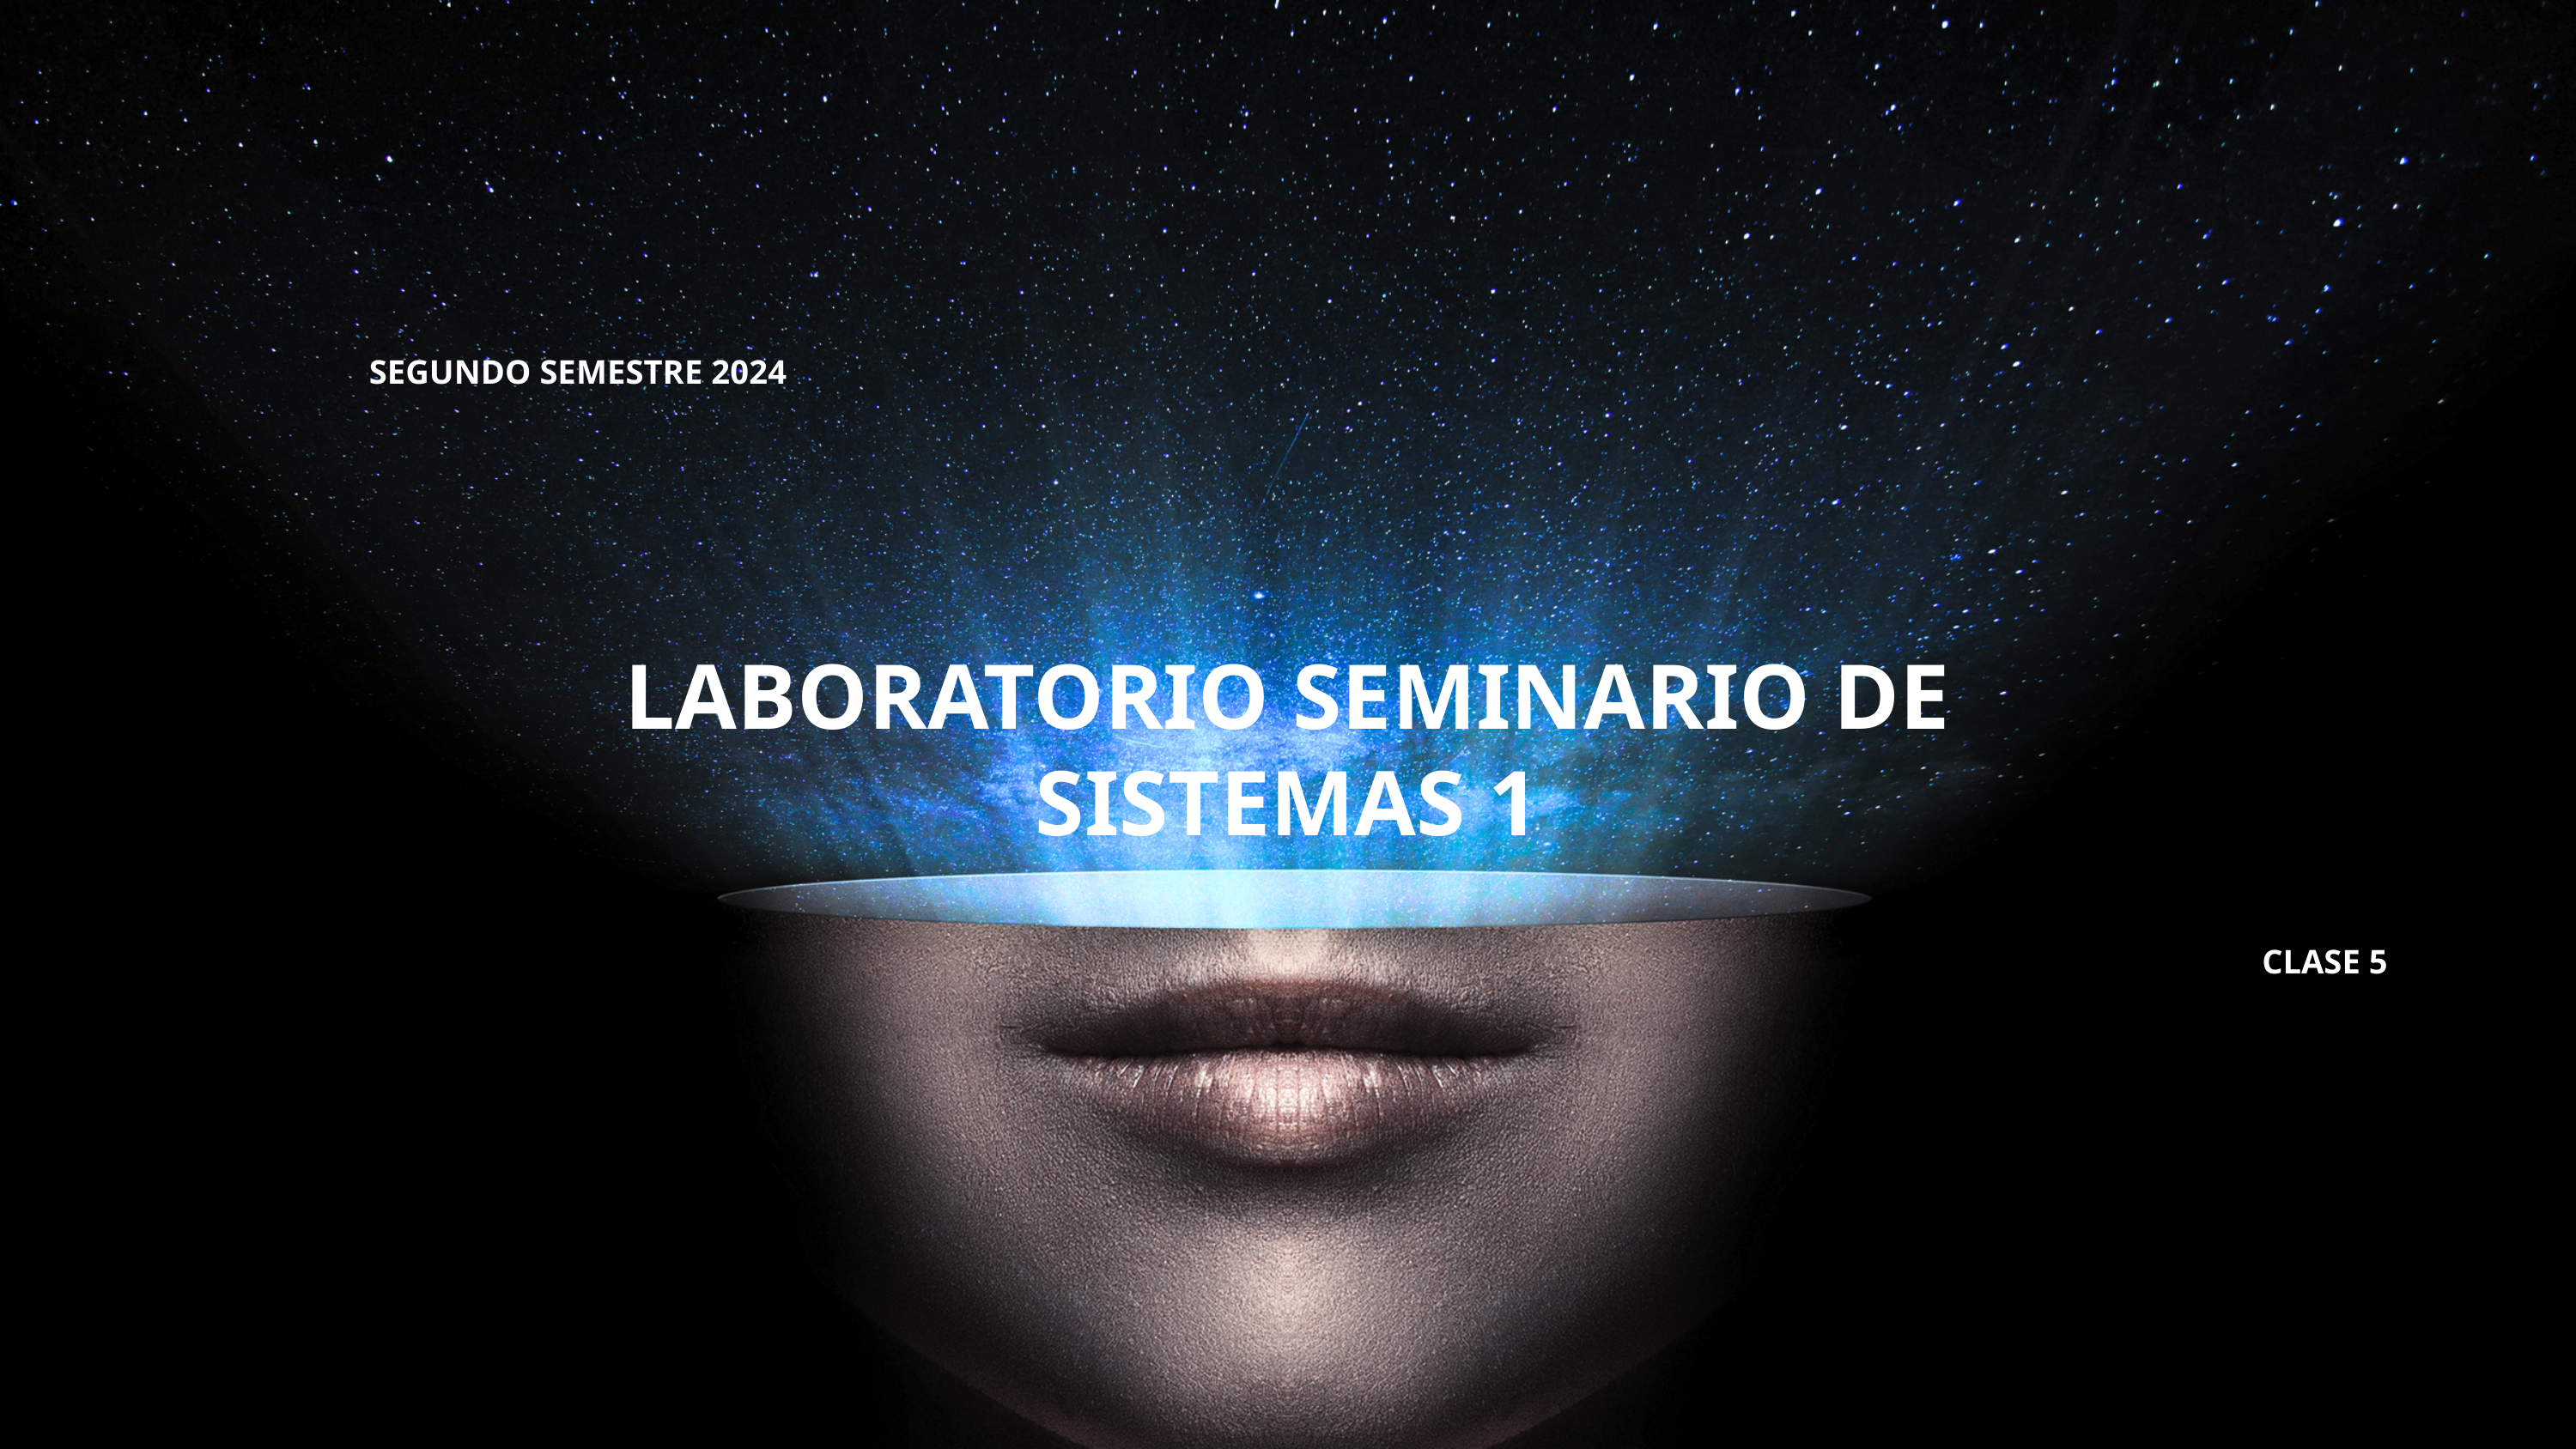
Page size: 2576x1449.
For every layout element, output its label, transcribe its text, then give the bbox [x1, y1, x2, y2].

text_box CLASE 5 [2219, 941, 2432, 980]
text_box [0, 0, 2576, 1449]
text_box LABORATORIO SEMINARIO DE SISTEMAS 1 [441, 640, 2134, 854]
text_box SEGUNDO SEMESTRE 2024 [277, 352, 878, 391]
